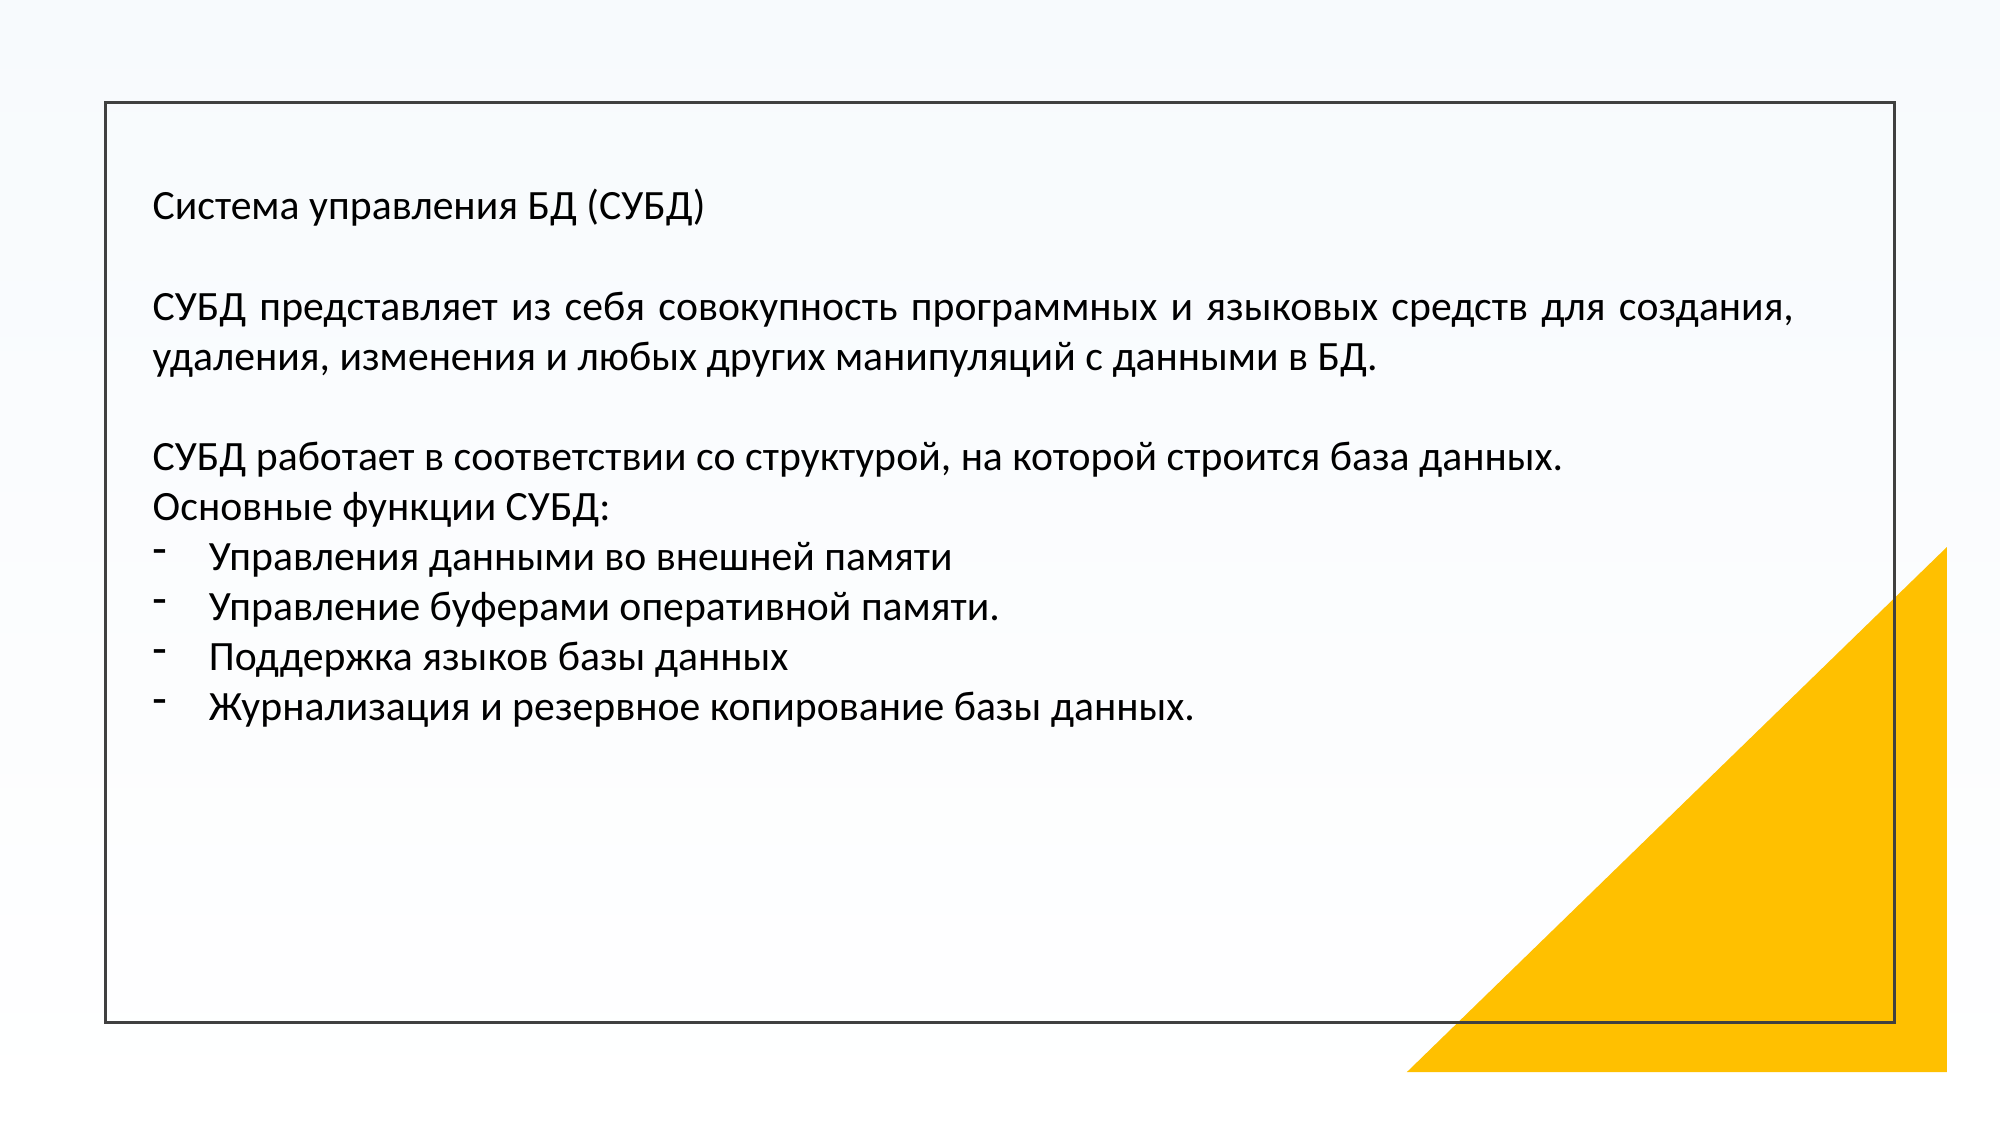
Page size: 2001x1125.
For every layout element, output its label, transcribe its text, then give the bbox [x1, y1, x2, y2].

text_box [1404, 544, 1948, 1074]
text_box Система управления БД (СУБД) СУБД представляет из себя совокупность программных и языковых средств для создания, удаления, изменения и любых других манипуляций с данными в БД. СУБД работает в соответствии со структурой, на которой строится база данных. Основные функции СУБД: Управления данными во внешней памяти Управление буферами оперативной памяти. Поддержка языков базы данных Журнализация и резервное копирование базы данных. [138, 171, 1810, 736]
text_box [104, 101, 1895, 1023]
